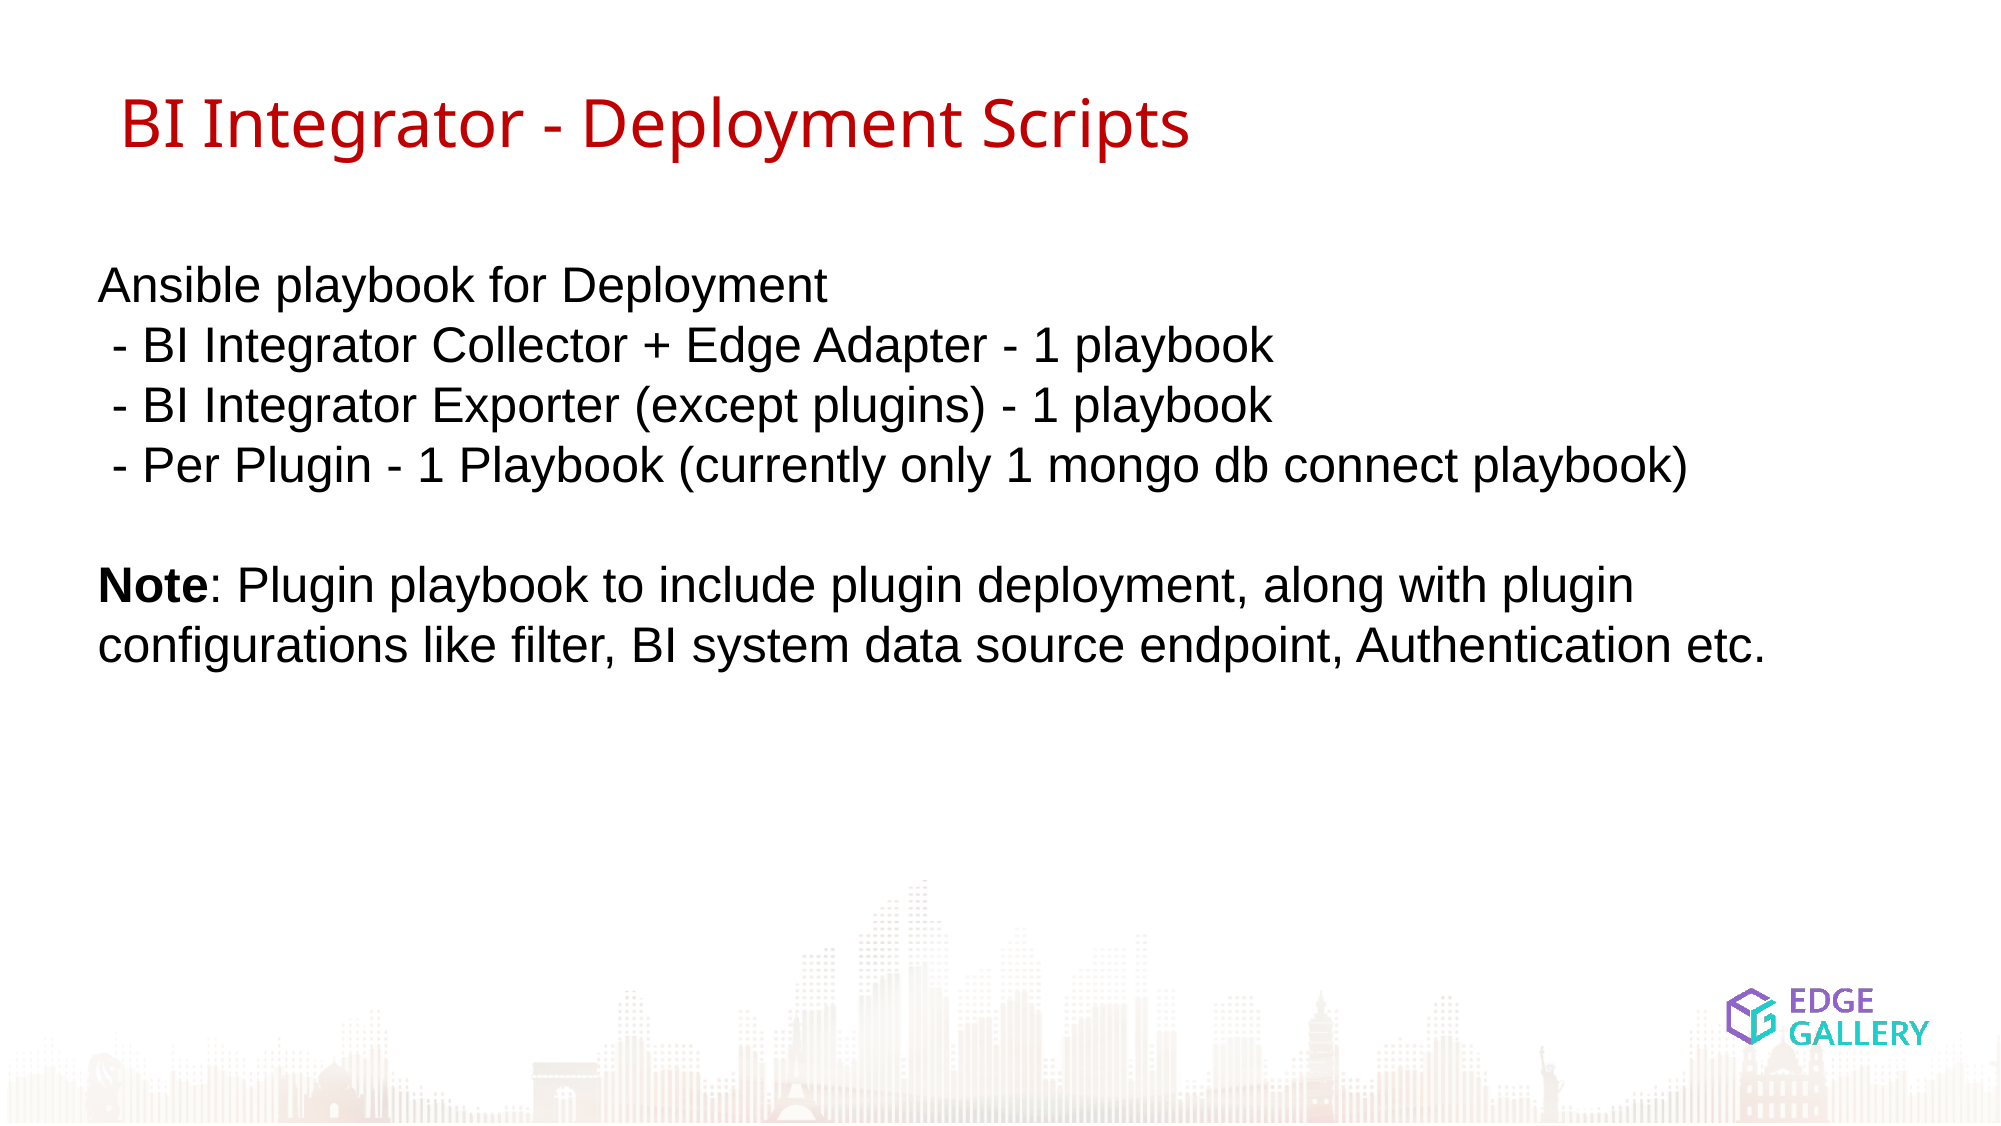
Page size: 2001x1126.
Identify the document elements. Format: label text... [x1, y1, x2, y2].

subtitle BI Integrator - Deployment Scripts [119, 74, 1882, 163]
text_box Ansible playbook for Deployment - BI Integrator Collector + Edge Adapter - 1 playbook - BI Integrator Exporter (except plugins) - 1 playbook - Per Plugin - 1 Playbook (currently only 1 mongo db connect playbook) Note: Plugin playbook to include plugin deployment, along with plugin configurations like filter, BI system data source endpoint, Authentication etc. [82, 237, 1882, 688]
picture [7, 880, 2001, 1123]
